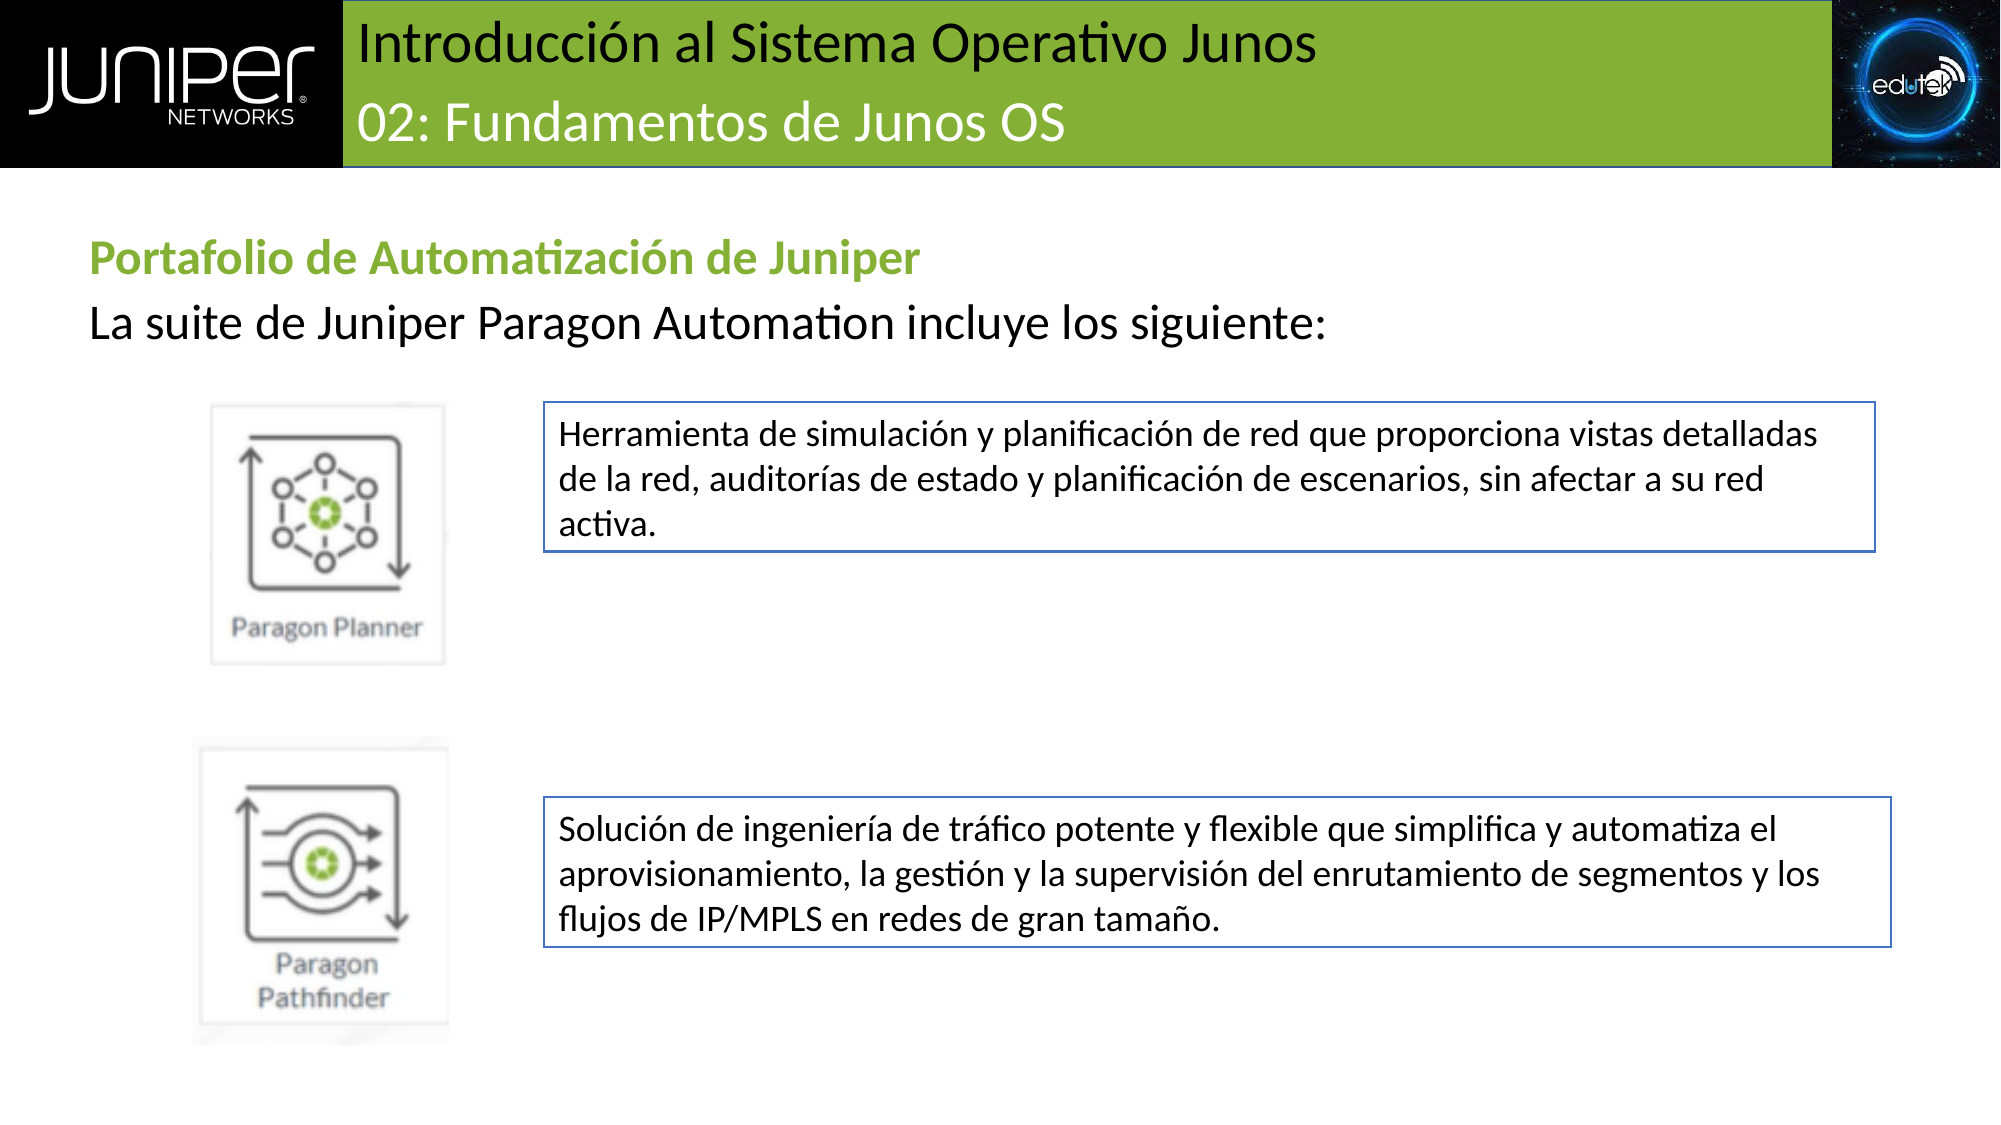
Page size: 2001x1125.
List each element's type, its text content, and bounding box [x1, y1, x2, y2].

picture [209, 401, 449, 666]
title Introducción al Sistema Operativo Junos [342, 3, 2000, 84]
text_box Herramienta de simulación y planificación de red que proporciona vistas detalladas de la red, auditorías de estado y planificación de escenarios, sin afectar a su red activa. [543, 401, 1876, 553]
list Portafolio de Automatización de Juniper La suite de Juniper Paragon Automation incluye los siguiente: [74, 224, 1926, 695]
list 02: Fundamentos de Junos OS [342, 83, 1606, 168]
picture [0, 0, 343, 168]
picture [1832, 84, 2000, 168]
text_box Solución de ingeniería de tráfico potente y flexible que simplifica y automatiza el aprovisionamiento, la gestión y la supervisión del enrutamiento de segmentos y los flujos de IP/MPLS en redes de gran tamaño. [543, 796, 1892, 948]
picture [192, 736, 449, 1045]
